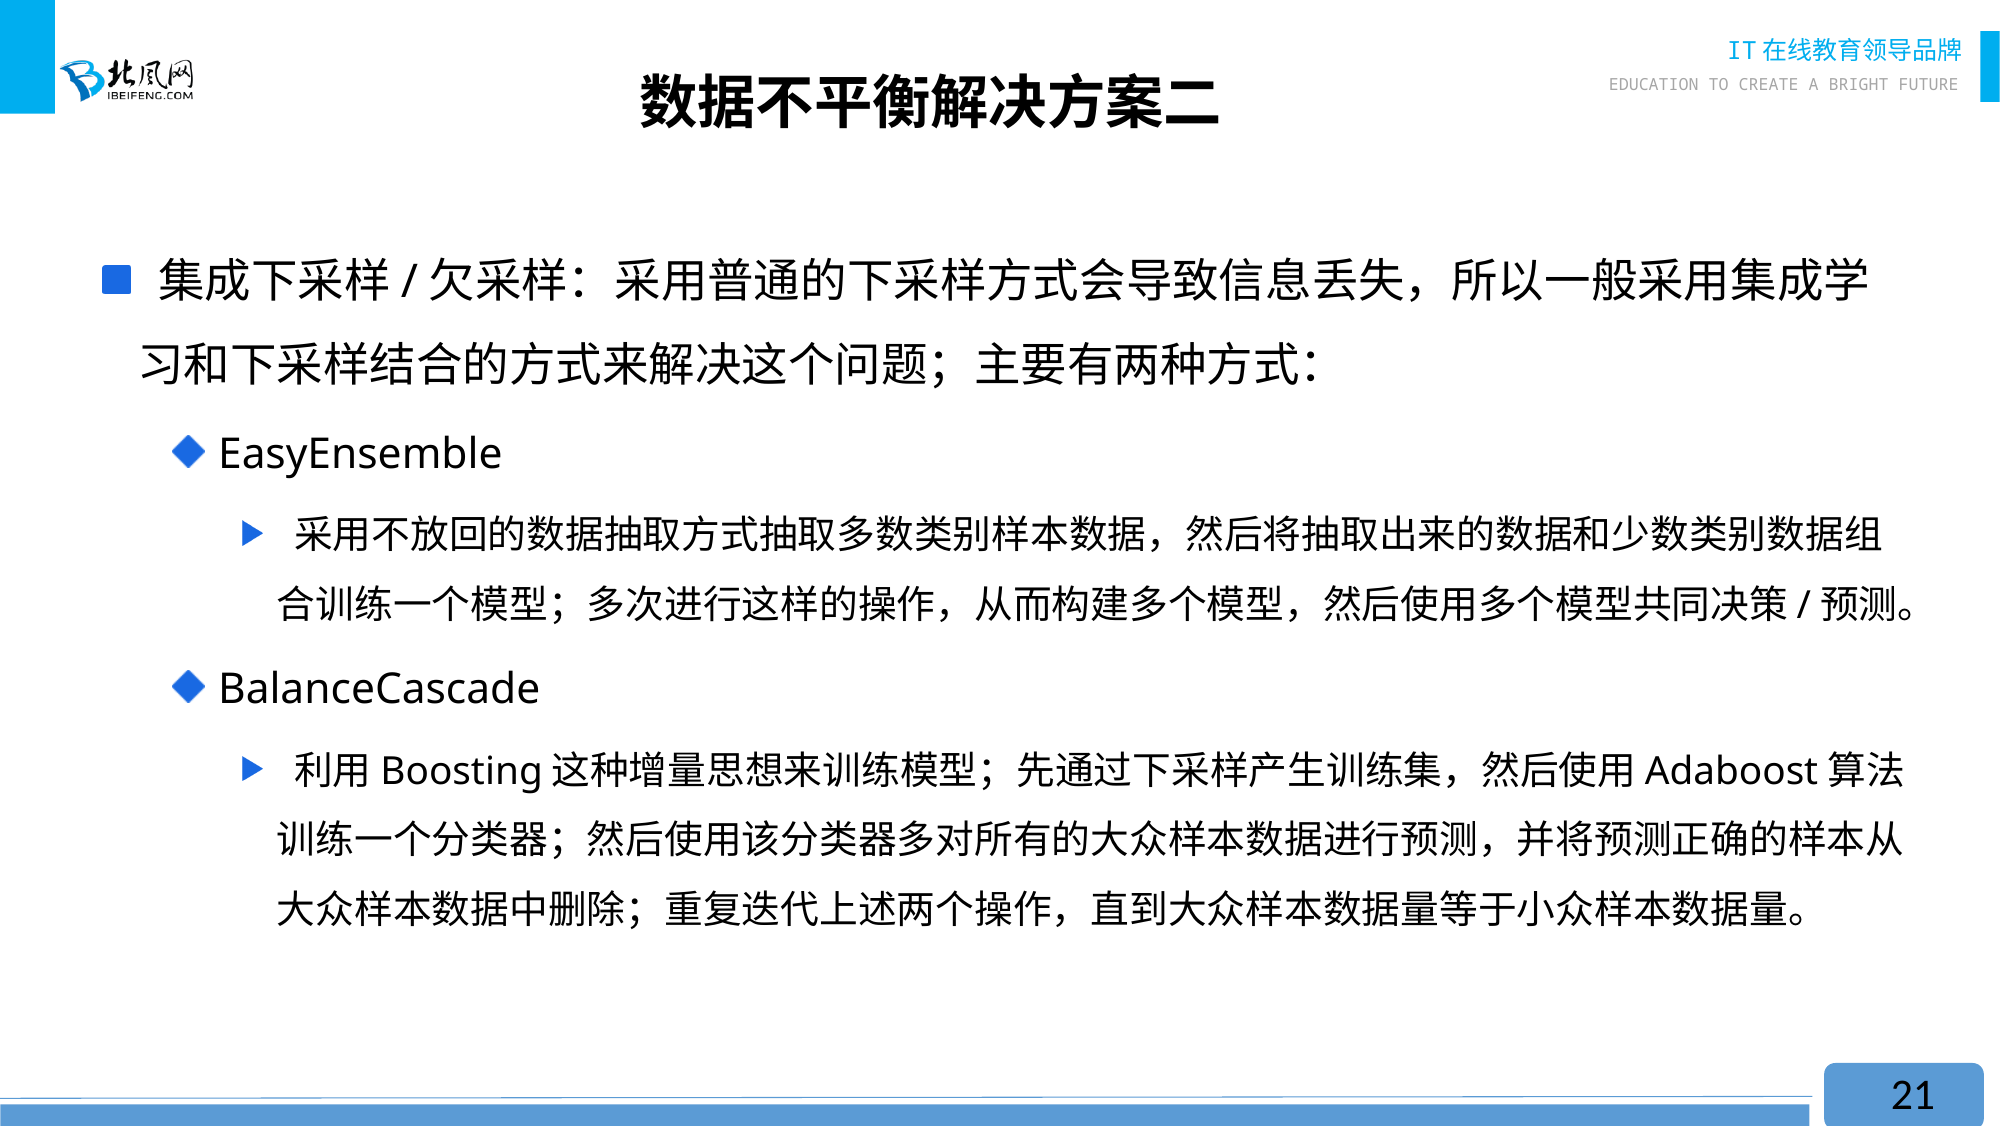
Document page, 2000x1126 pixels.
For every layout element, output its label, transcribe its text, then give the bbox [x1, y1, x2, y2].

picture [172, 435, 205, 468]
picture [56, 54, 198, 103]
picture [172, 670, 205, 703]
list 集成下采样/欠采样：采用普通的下采样方式会导致信息丢失，所以一般采用集成学习和下采样结合的方式来解决这个问题；主要有两种方式： EasyEnsemble 采用不放回的数据抽取方式抽取多数类别样本数据，然后将抽取出来的数据和少数类别数据组合训练一个模型；多次进行这样的操作，从而构建多个模型，然后使用多个模型共同决策/预测。 BalanceCascade 利用Boosting这种增量思想来训练模型；先通过下采样产生训练集，然后使用Adaboost算法训练一个分类器；然后使用该分类器多对所有的大众样本数据进行预测，并将预测正确的样本从大众样本数据中删除；重复迭代上述两个操作，直到大众样本数据量等于小众样本数据量。 [87, 216, 1922, 1028]
picture [242, 520, 263, 546]
picture [242, 756, 263, 781]
title 数据不平衡解决方案二 [255, 42, 1606, 167]
picture [102, 265, 131, 294]
